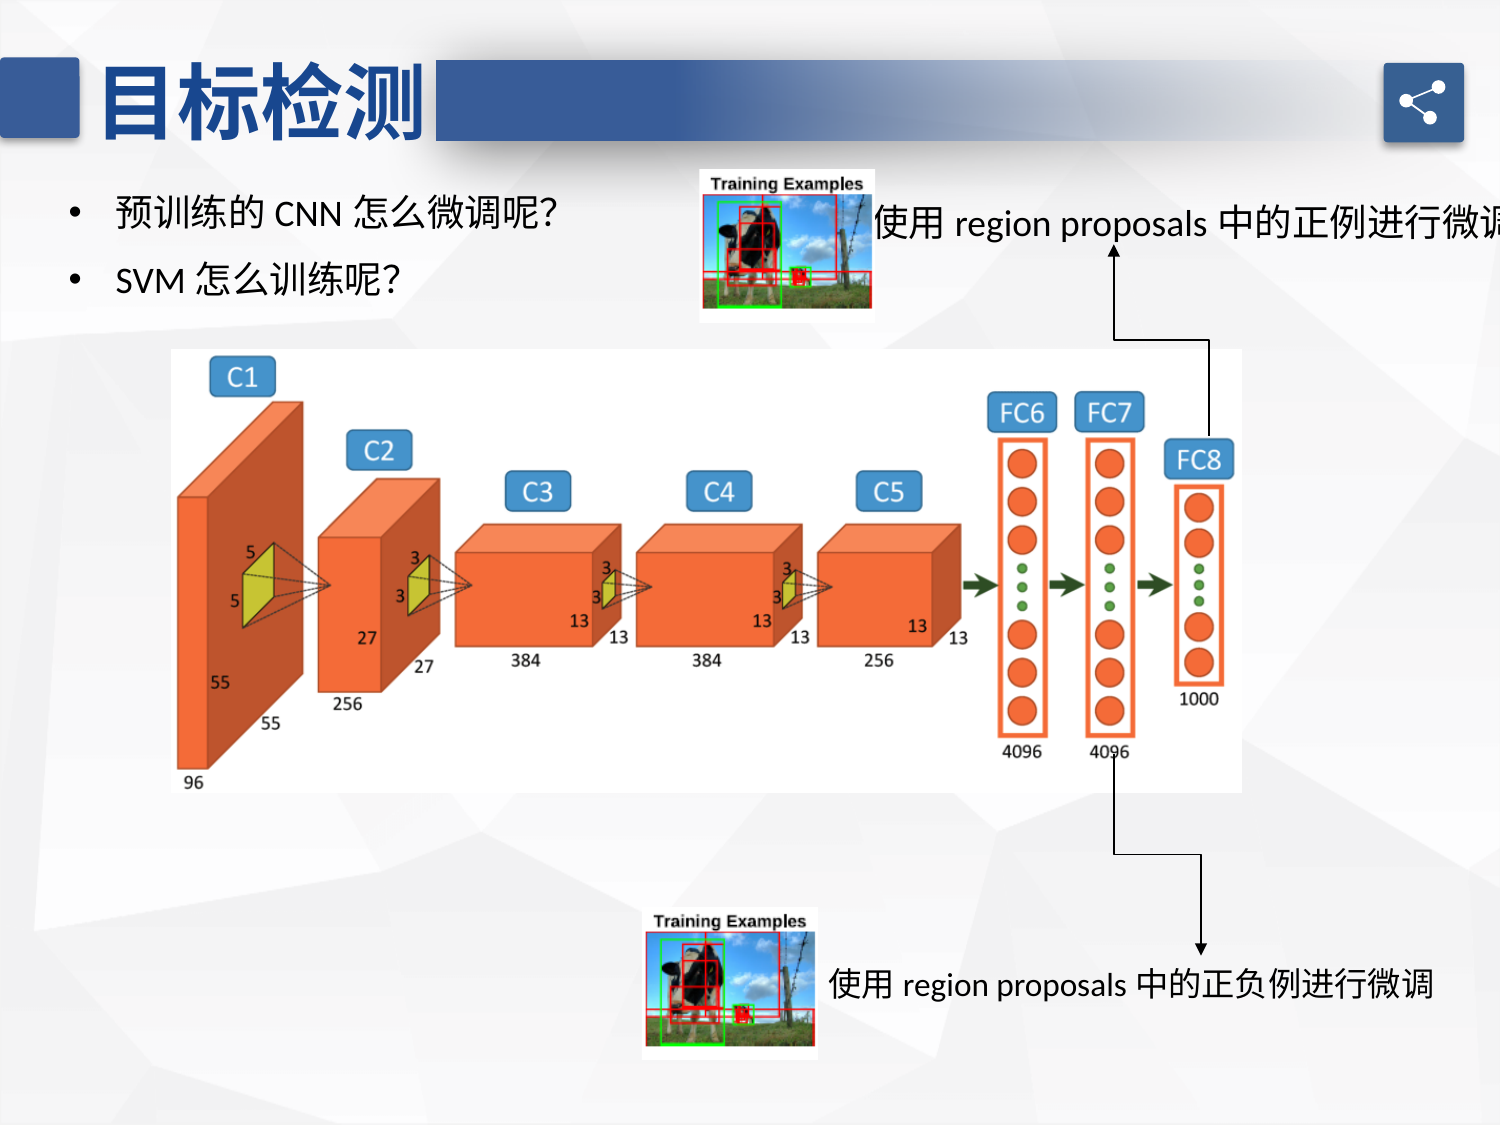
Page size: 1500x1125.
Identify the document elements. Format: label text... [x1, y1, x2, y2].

text_box 使用region proposals中的正例进行微调 [880, 191, 1500, 251]
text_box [1056, 810, 1259, 899]
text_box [1065, 292, 1258, 388]
text_box 预训练的CNN怎么微调呢？ SVM怎么训练呢？ [53, 168, 592, 376]
picture [0, 0, 1500, 1125]
text_box 使用region proposals中的正负例进行微调 [823, 955, 1450, 1011]
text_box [0, 42, 1465, 160]
